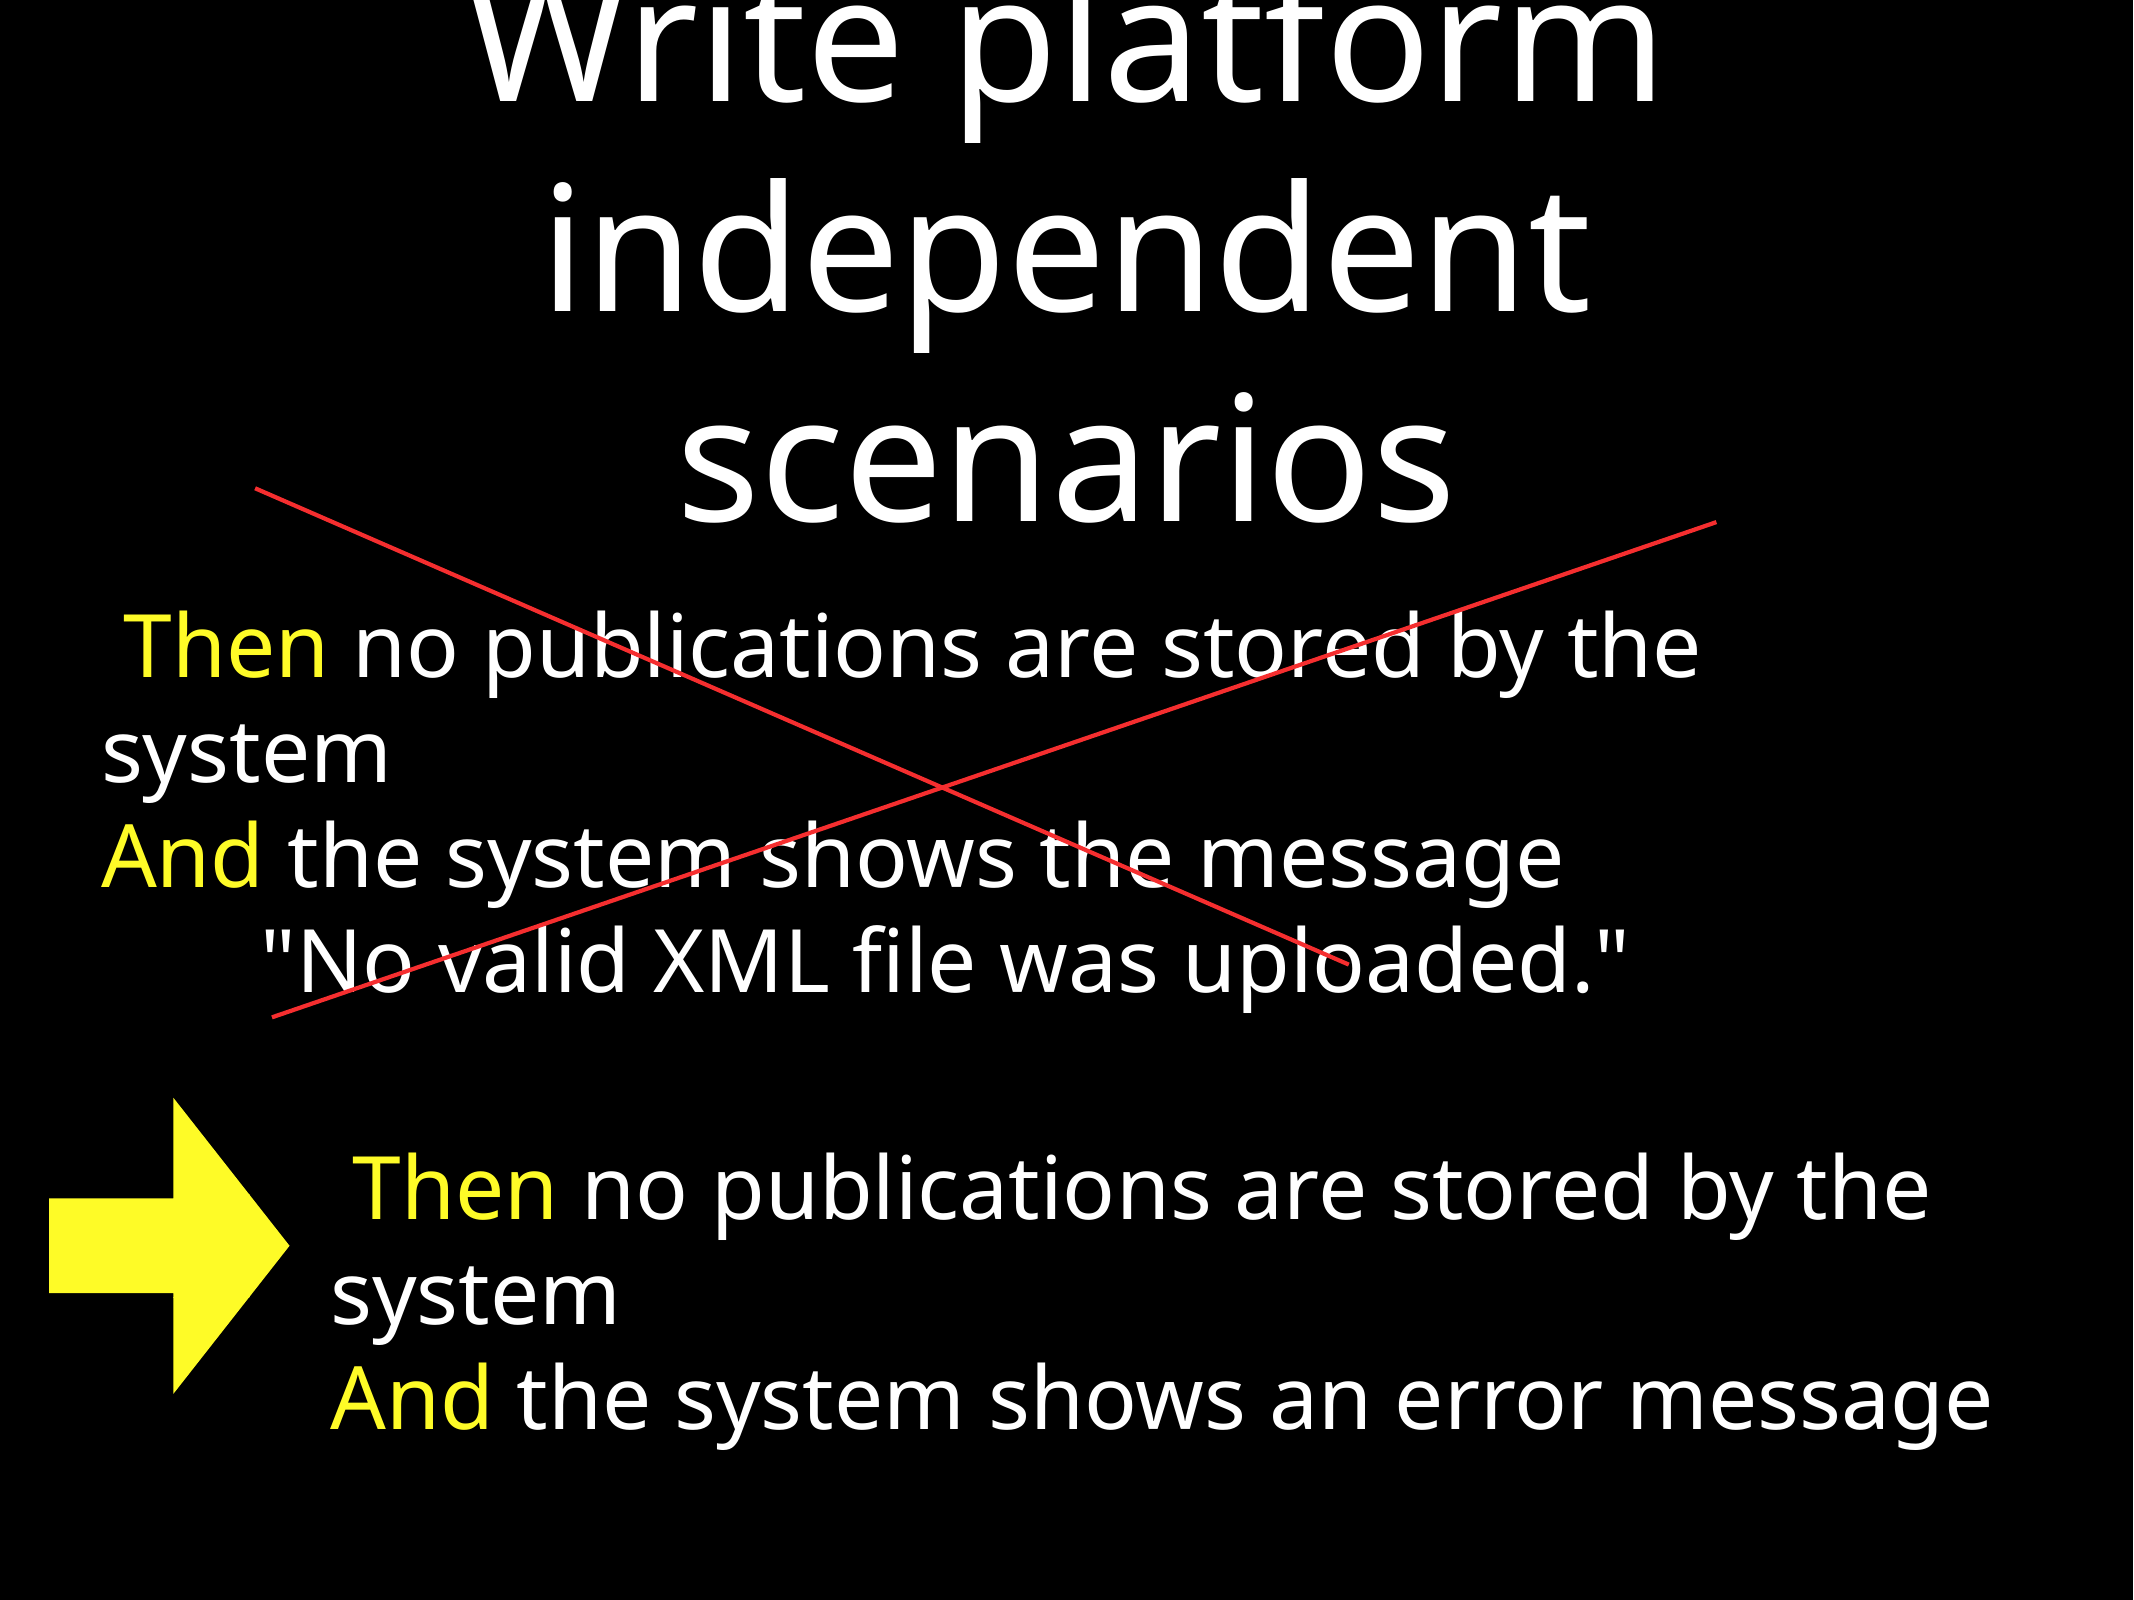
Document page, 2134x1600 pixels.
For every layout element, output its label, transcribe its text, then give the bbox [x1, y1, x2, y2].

title Write platform independent scenarios [207, 41, 1926, 443]
text_box Then no publications are stored by the system And the system shows an error message [321, 1123, 2134, 1456]
text_box [49, 1097, 290, 1394]
text_box Then no publications are stored by the system And the system shows the message "No valid XML file was uploaded." [92, 581, 1995, 1019]
